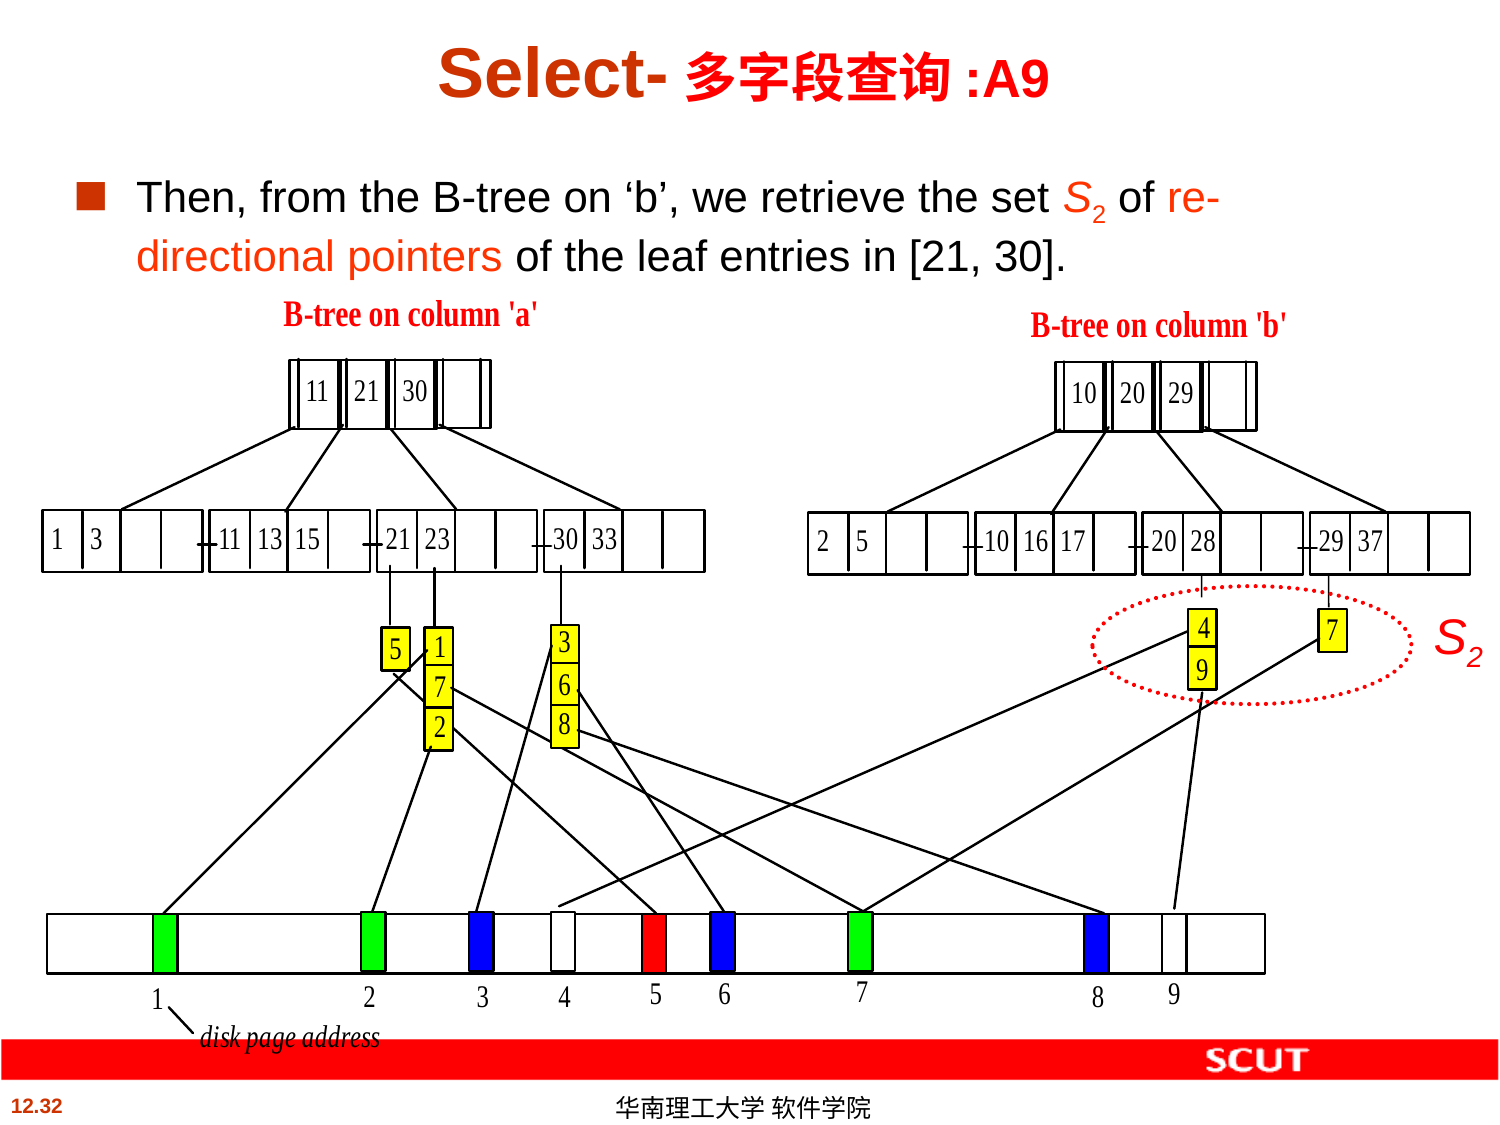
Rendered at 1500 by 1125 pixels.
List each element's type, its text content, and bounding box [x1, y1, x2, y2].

title Select-多字段查询:A9 [37, 18, 1452, 120]
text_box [1092, 585, 1500, 705]
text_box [40, 290, 1472, 1055]
picture [0, 1038, 1500, 1083]
list Then, from the B-tree on ‘b’, we retrieve the set S2 of re-directional pointers of the leaf entries in [21, 30]. [64, 160, 1415, 289]
